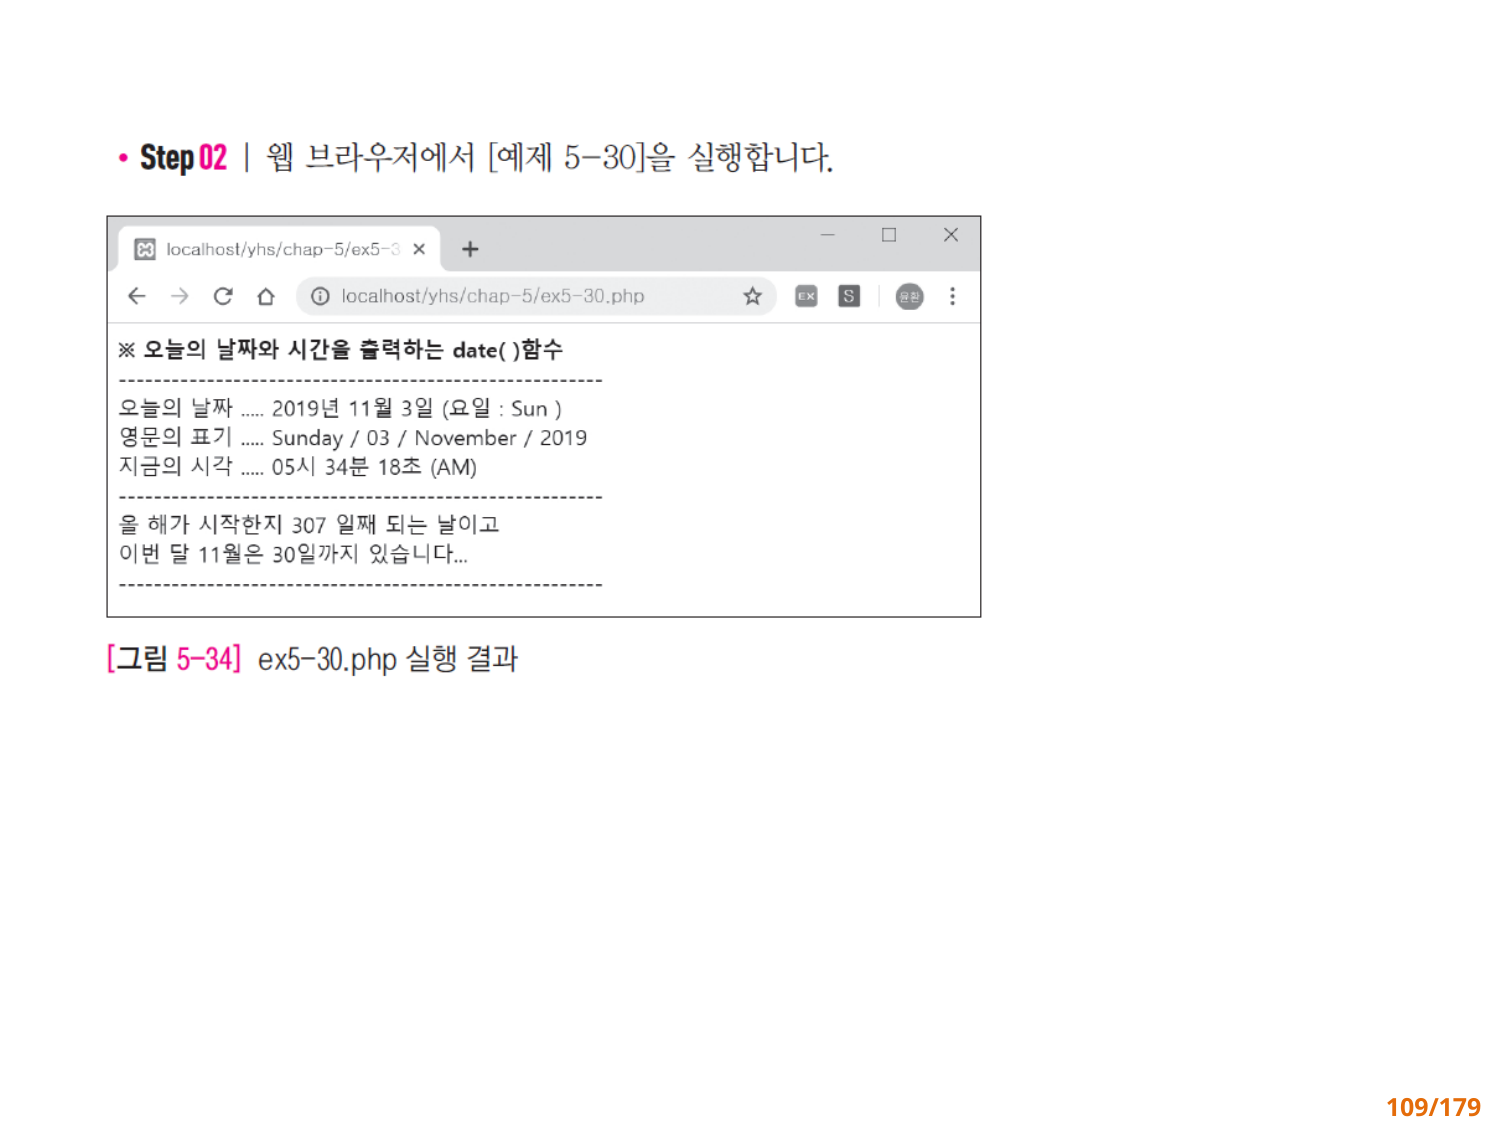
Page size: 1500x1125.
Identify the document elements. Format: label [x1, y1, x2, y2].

picture [88, 125, 1011, 691]
